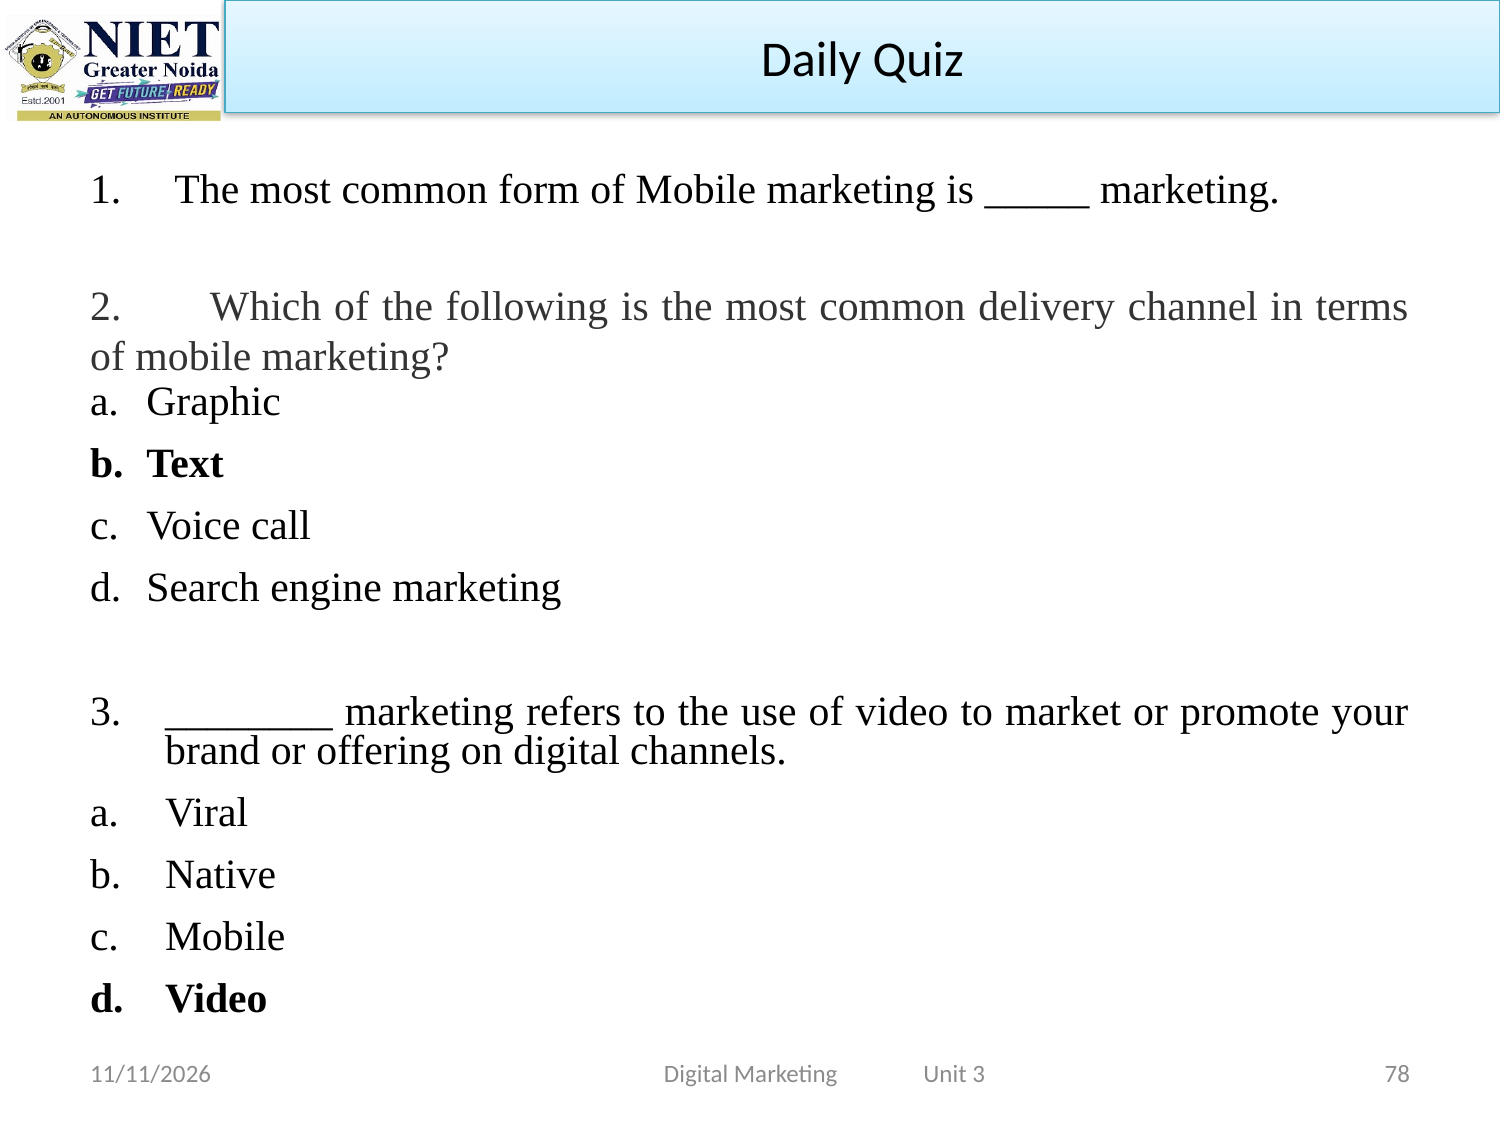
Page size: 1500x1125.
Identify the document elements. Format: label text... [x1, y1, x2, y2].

slide_number 28-May-24 [75, 1042, 412, 1103]
picture [5, 0, 222, 151]
text_box Daily Quiz [224, 0, 1500, 113]
list The most common form of Mobile marketing is _____ marketing. 2. Which of the following is the most common delivery channel in terms of mobile marketing? Graphic Text Voice call Search engine marketing ________ marketing refers to the use of video to market or promote your brand or offering on digital channels. Viral Native Mobile Video [75, 154, 1425, 1038]
footer Digital Marketing Unit 3 [412, 1042, 1074, 1103]
slide_number 78 [1074, 1042, 1425, 1103]
